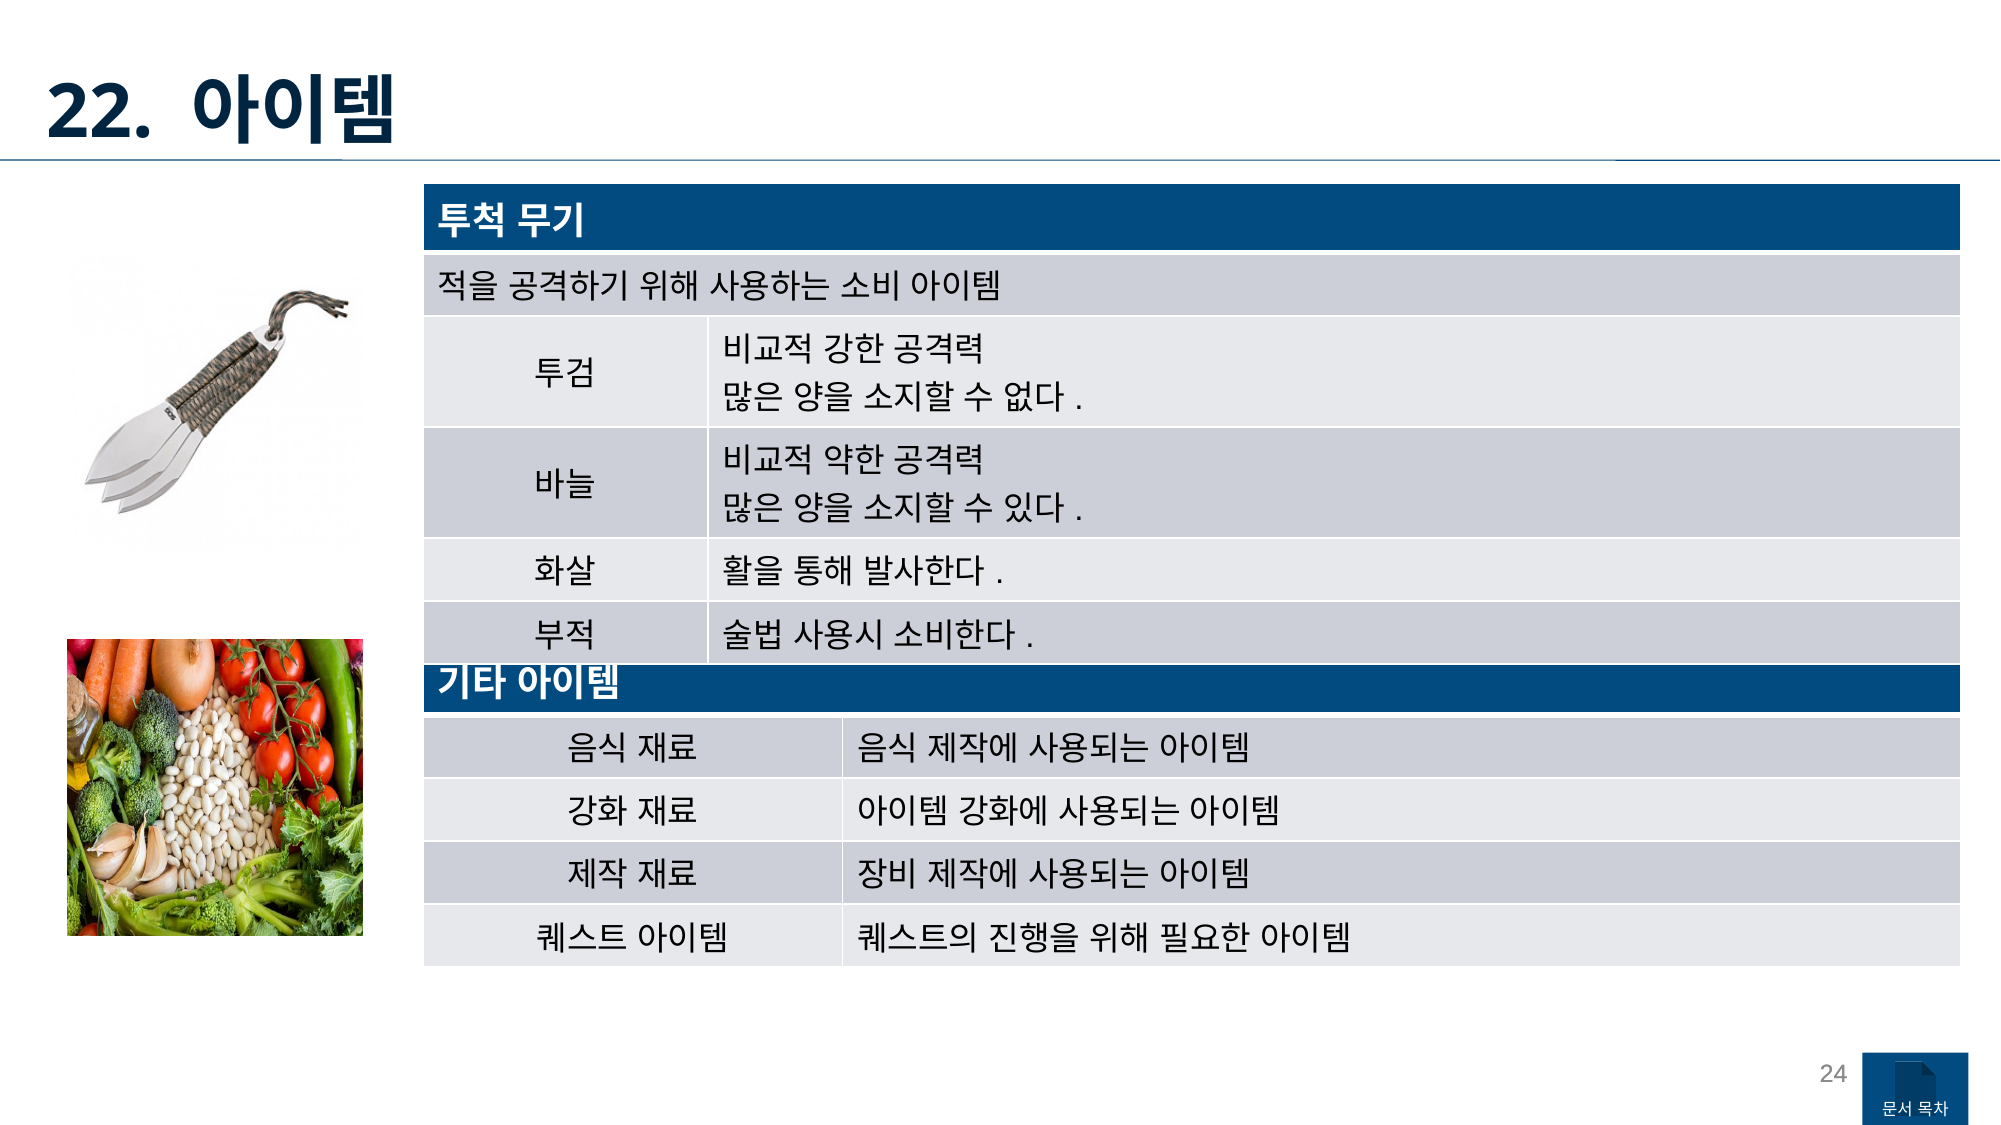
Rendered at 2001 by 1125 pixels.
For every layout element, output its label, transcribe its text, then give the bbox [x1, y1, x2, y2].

table_cell 음식 제작에 사용되는 아이템 [843, 718, 1960, 777]
table_cell 투검 [424, 317, 707, 426]
table_cell 바늘 [424, 428, 707, 537]
table_header 기타 아이템 [424, 665, 1960, 712]
table_cell 적을 공격하기 위해 사용하는 소비 아이템 [424, 255, 1960, 315]
table_cell 장비 제작에 사용되는 아이템 [843, 842, 1960, 903]
text_box 문서 목차 [1861, 1052, 1970, 1125]
table_cell 퀘스트의 진행을 위해 필요한 아이템 [843, 905, 1960, 966]
table_cell 음식 재료 [424, 718, 842, 777]
table_cell 퀘스트 아이템 [424, 905, 842, 966]
picture [67, 639, 363, 936]
picture [67, 255, 363, 551]
table_cell 술법 사용시 소비한다. [709, 602, 1960, 663]
text_box 22. 아이템 [31, 54, 650, 159]
table_header 투척 무기 [424, 184, 1960, 250]
table_cell 활을 통해 발사한다. [709, 539, 1960, 600]
table_cell 비교적 강한 공격력 많은 양을 소지할 수 없다. [709, 317, 1960, 426]
table_cell 부적 [424, 602, 707, 663]
table_cell 강화 재료 [424, 779, 842, 840]
table_cell 화살 [424, 539, 707, 600]
table_cell 제작 재료 [424, 842, 842, 903]
table_cell 아이템 강화에 사용되는 아이템 [843, 779, 1960, 840]
table_cell 비교적 약한 공격력 많은 양을 소지할 수 있다. [709, 428, 1960, 537]
text_box 24 [1412, 1042, 1863, 1103]
